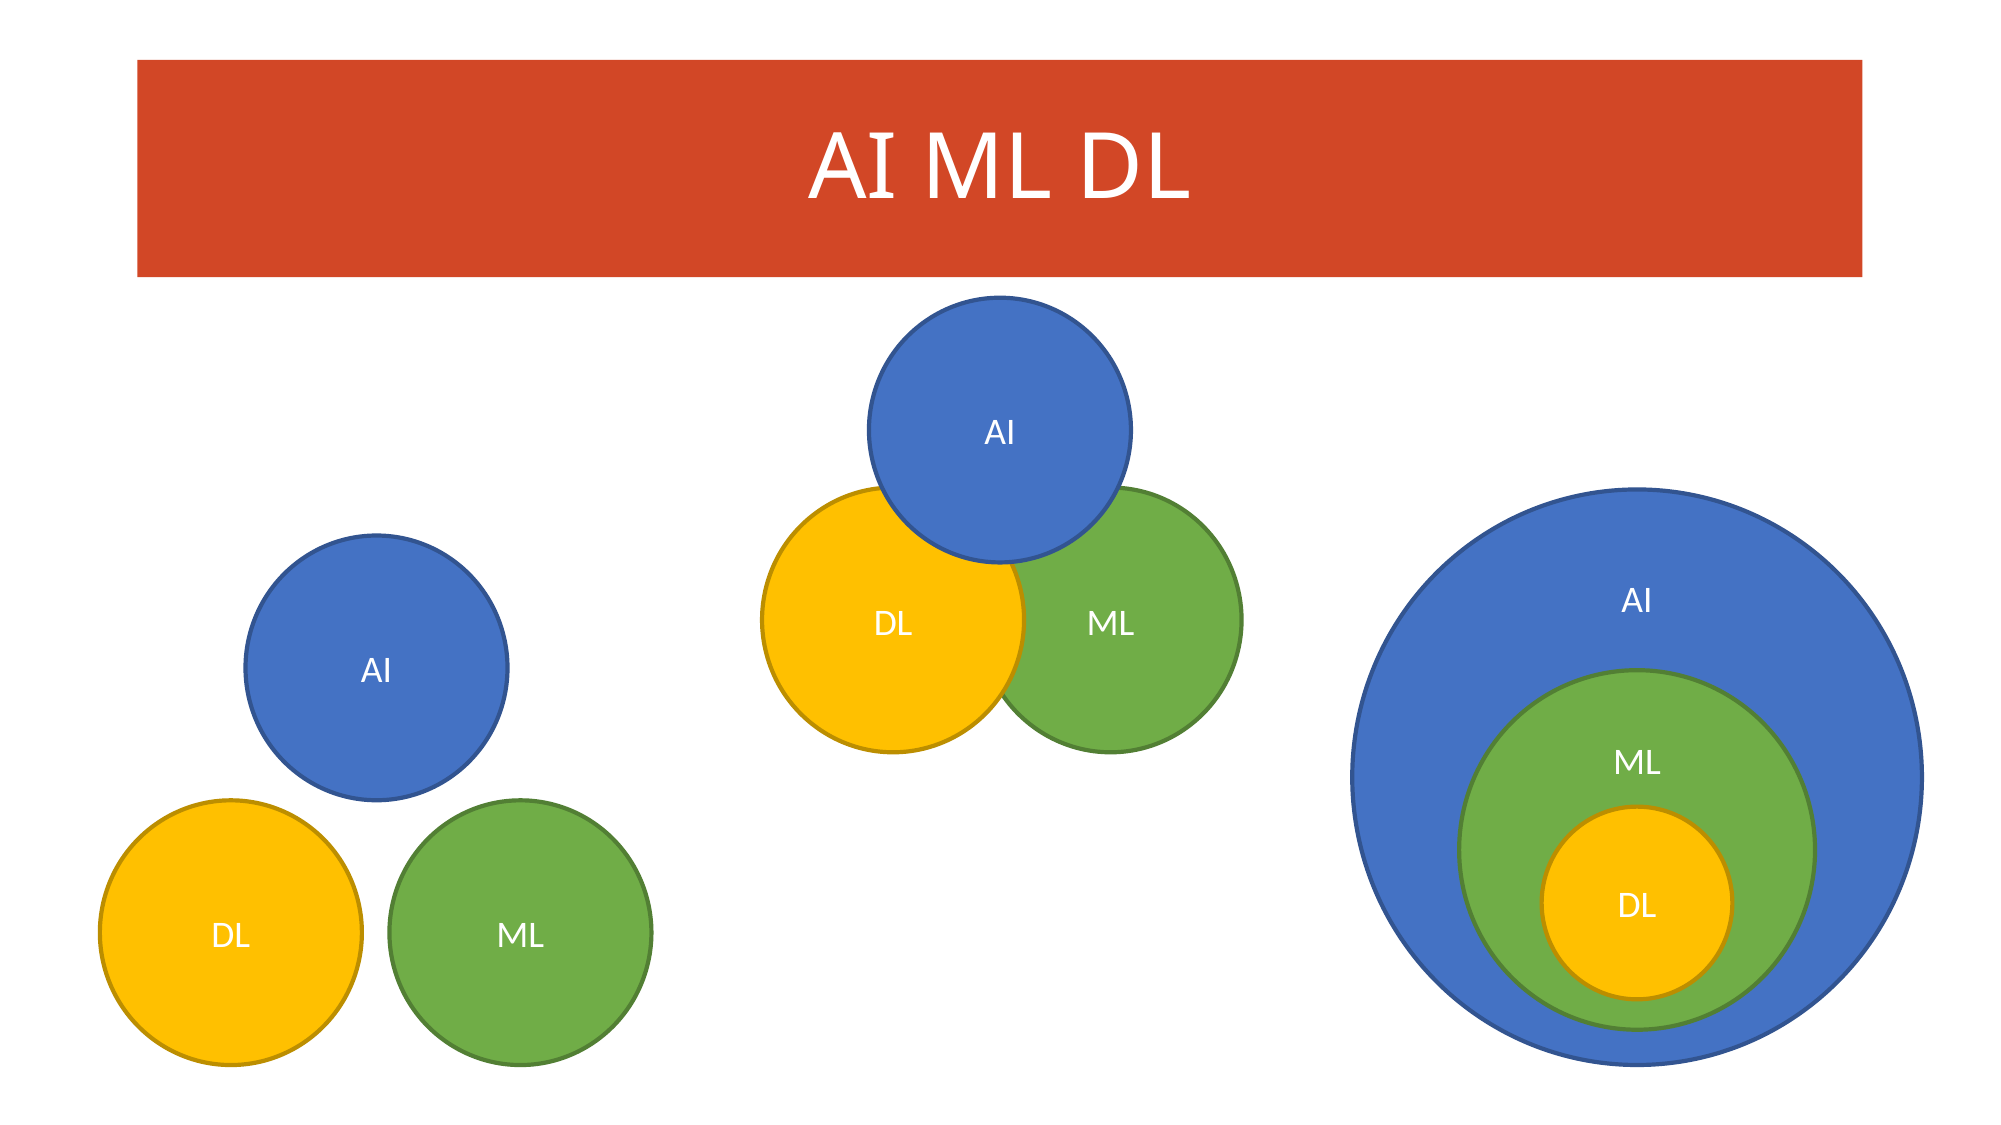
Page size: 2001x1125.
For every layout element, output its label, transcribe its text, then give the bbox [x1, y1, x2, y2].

text_box ML [1002, 485, 1244, 755]
text_box ML [1457, 668, 1818, 1032]
text_box AI ML DL [137, 59, 1863, 278]
text_box AI [243, 533, 510, 803]
text_box DL [97, 798, 364, 1068]
text_box AI [866, 295, 1134, 565]
text_box DL [1539, 804, 1735, 1002]
text_box DL [759, 486, 1027, 755]
text_box ML [387, 798, 654, 1068]
text_box AI [1350, 487, 1925, 1068]
